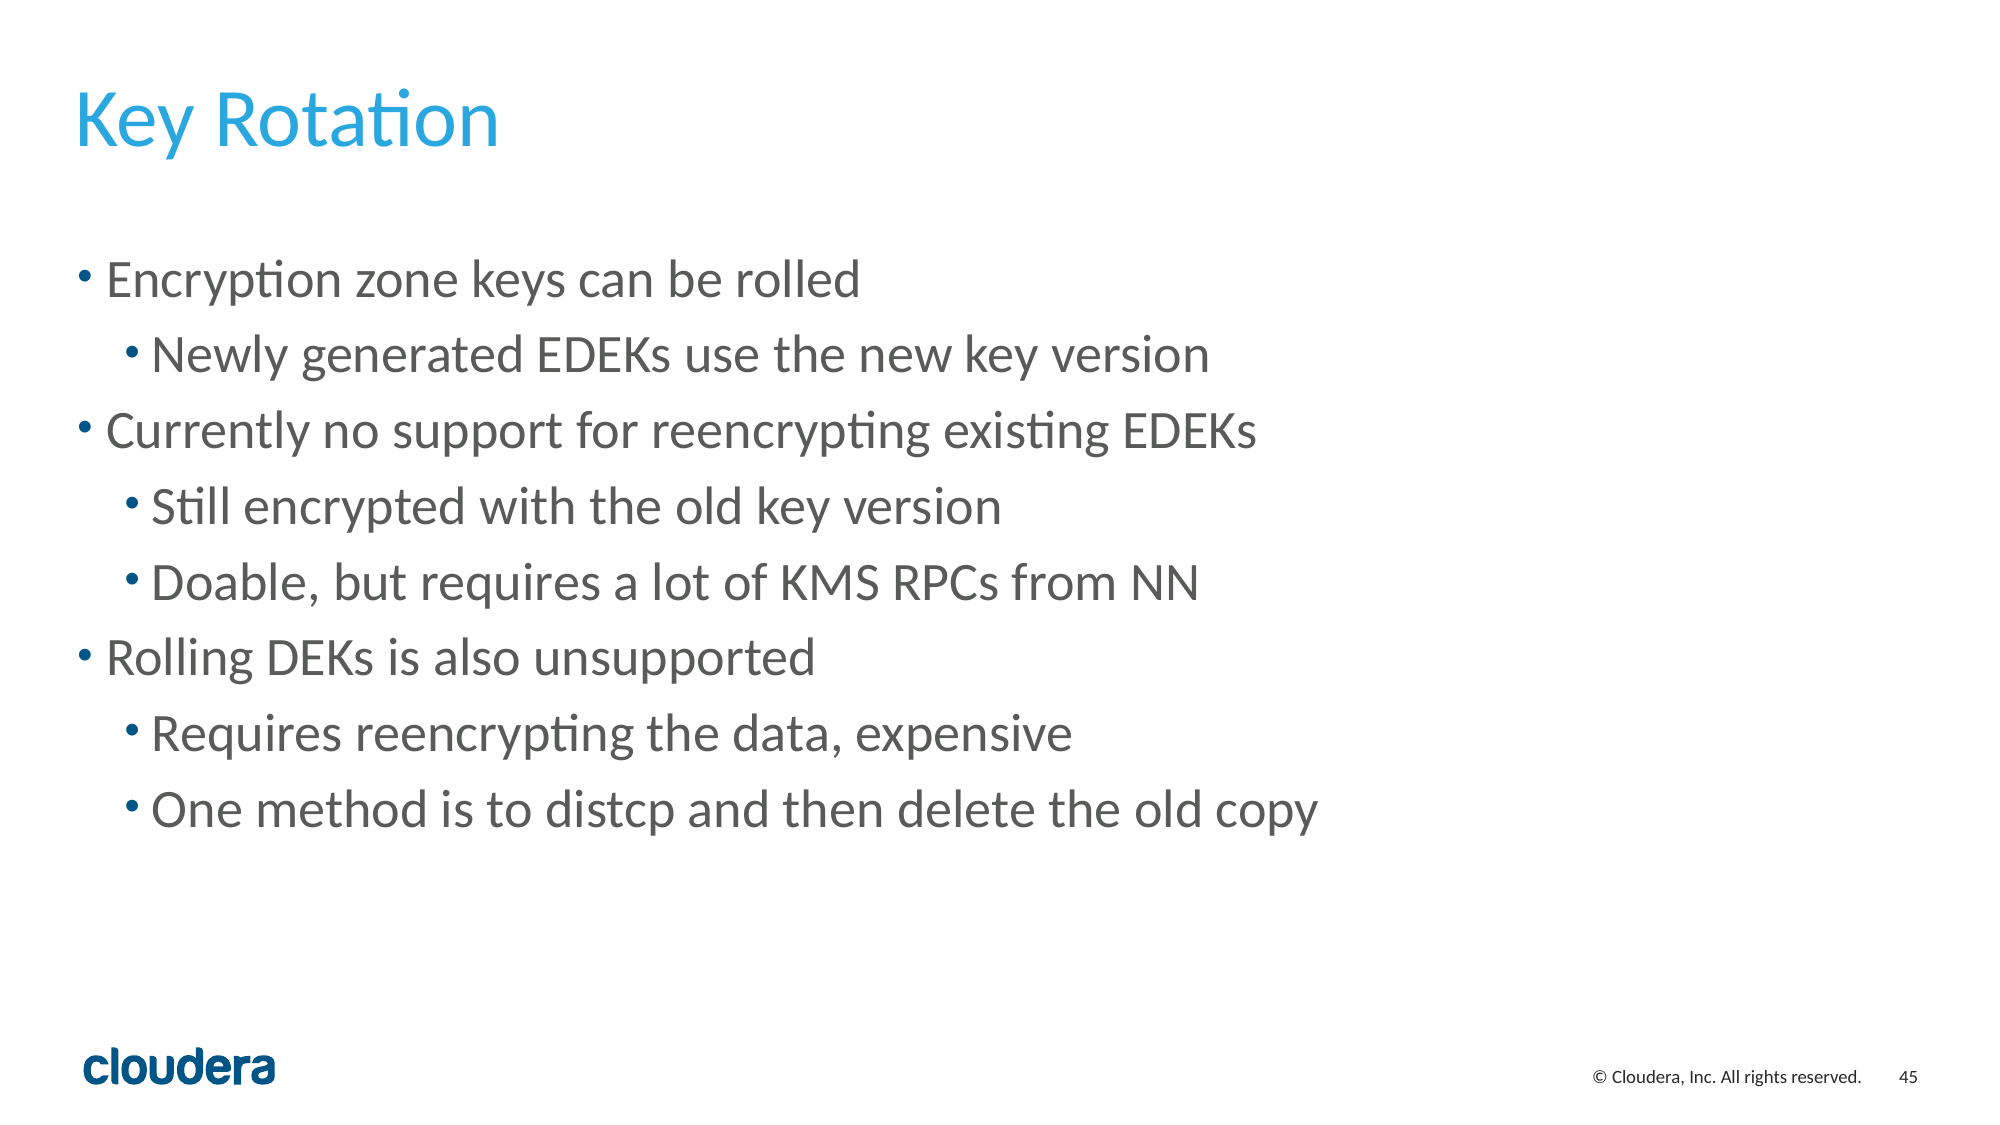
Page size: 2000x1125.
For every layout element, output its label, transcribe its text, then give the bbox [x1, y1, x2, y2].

title Key Rotation [60, 75, 1916, 205]
list Encryption zone keys can be rolled Newly generated EDEKs use the new key version Currently no support for reencrypting existing EDEKs Still encrypted with the old key version Doable, but requires a lot of KMS RPCs from NN Rolling DEKs is also unsupported Requires reencrypting the data, expensive One method is to distcp and then delete the old copy [62, 235, 1919, 1017]
